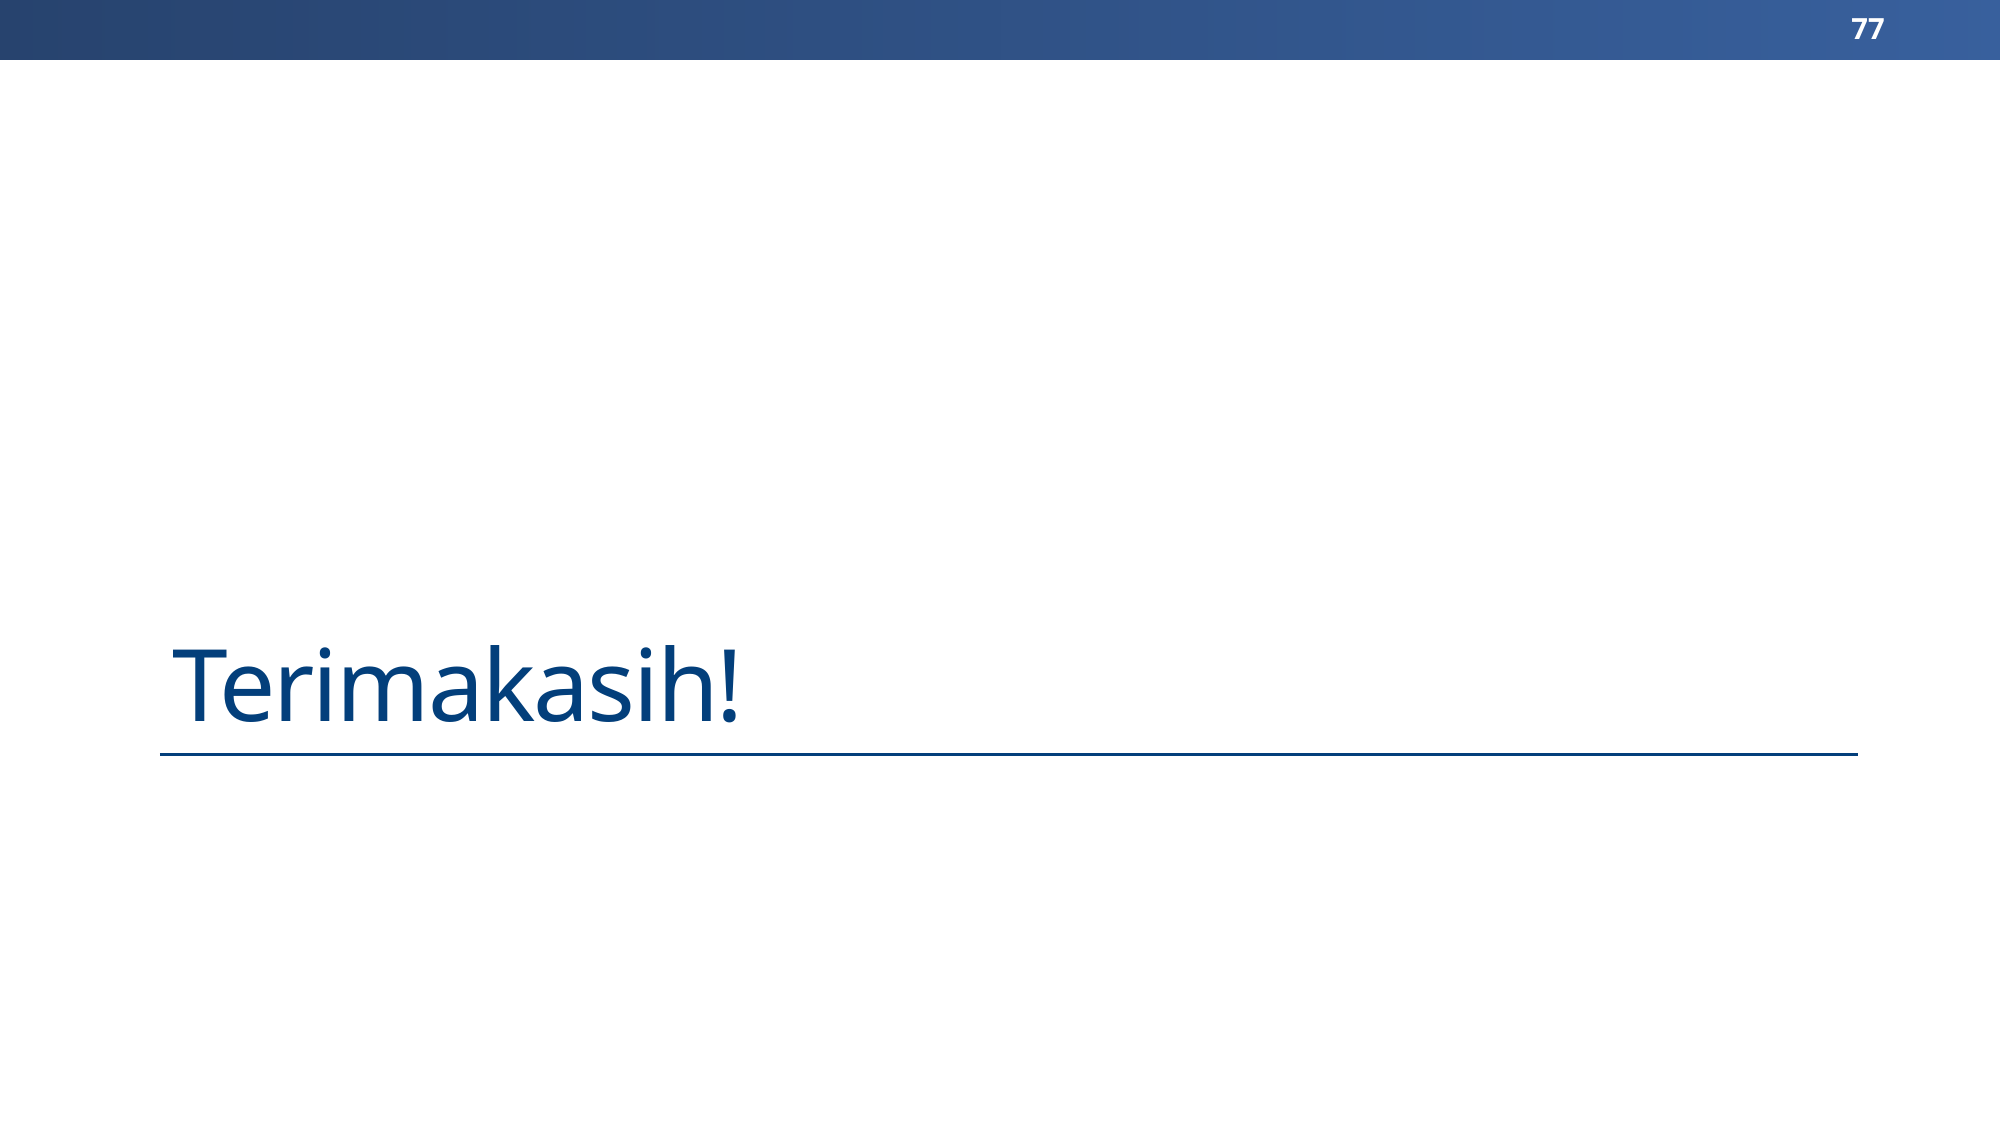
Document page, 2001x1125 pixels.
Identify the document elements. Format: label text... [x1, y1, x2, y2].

slide_number 77 [1666, 3, 1900, 57]
title Terimakasih! [157, 387, 1858, 749]
